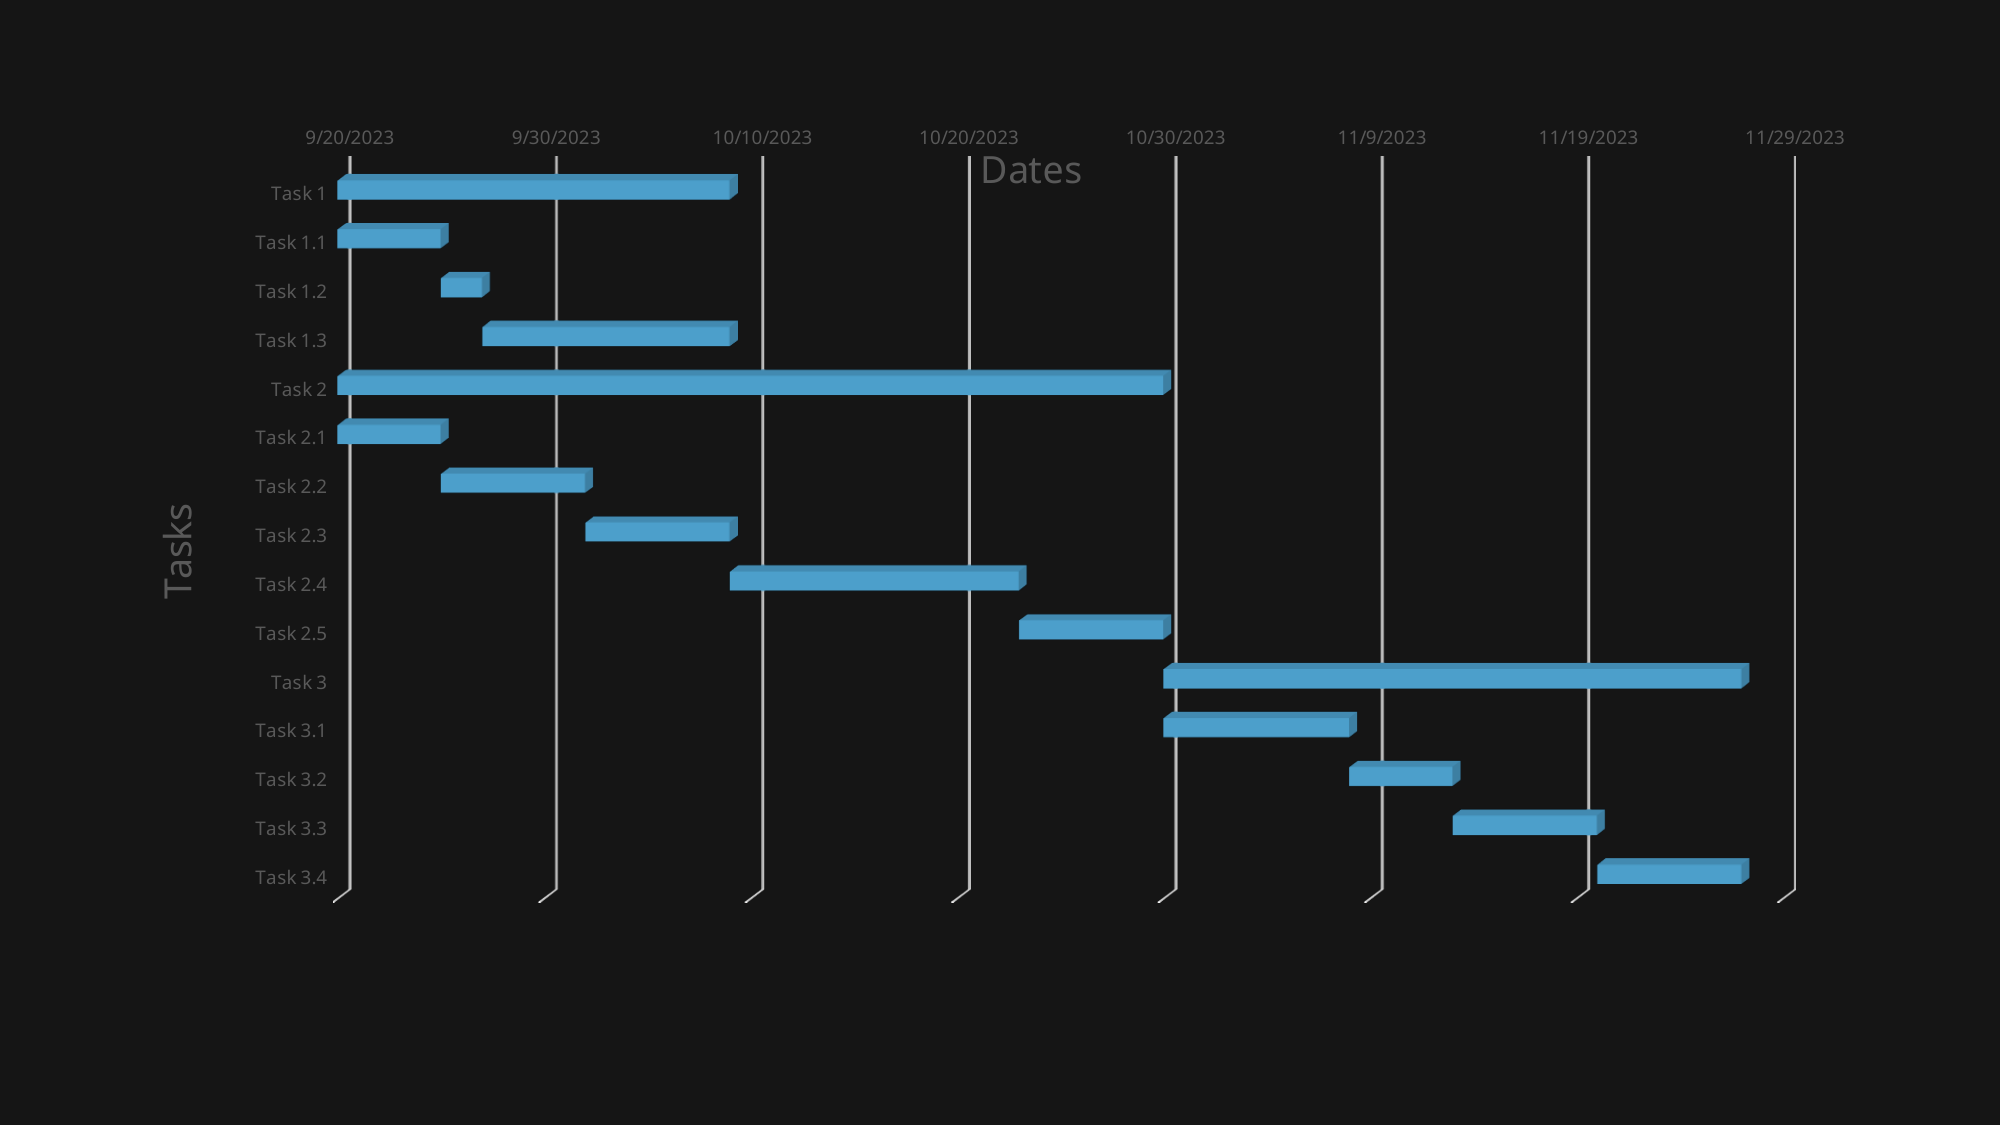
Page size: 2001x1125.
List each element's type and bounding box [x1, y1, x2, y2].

chart [104, 104, 1895, 1020]
